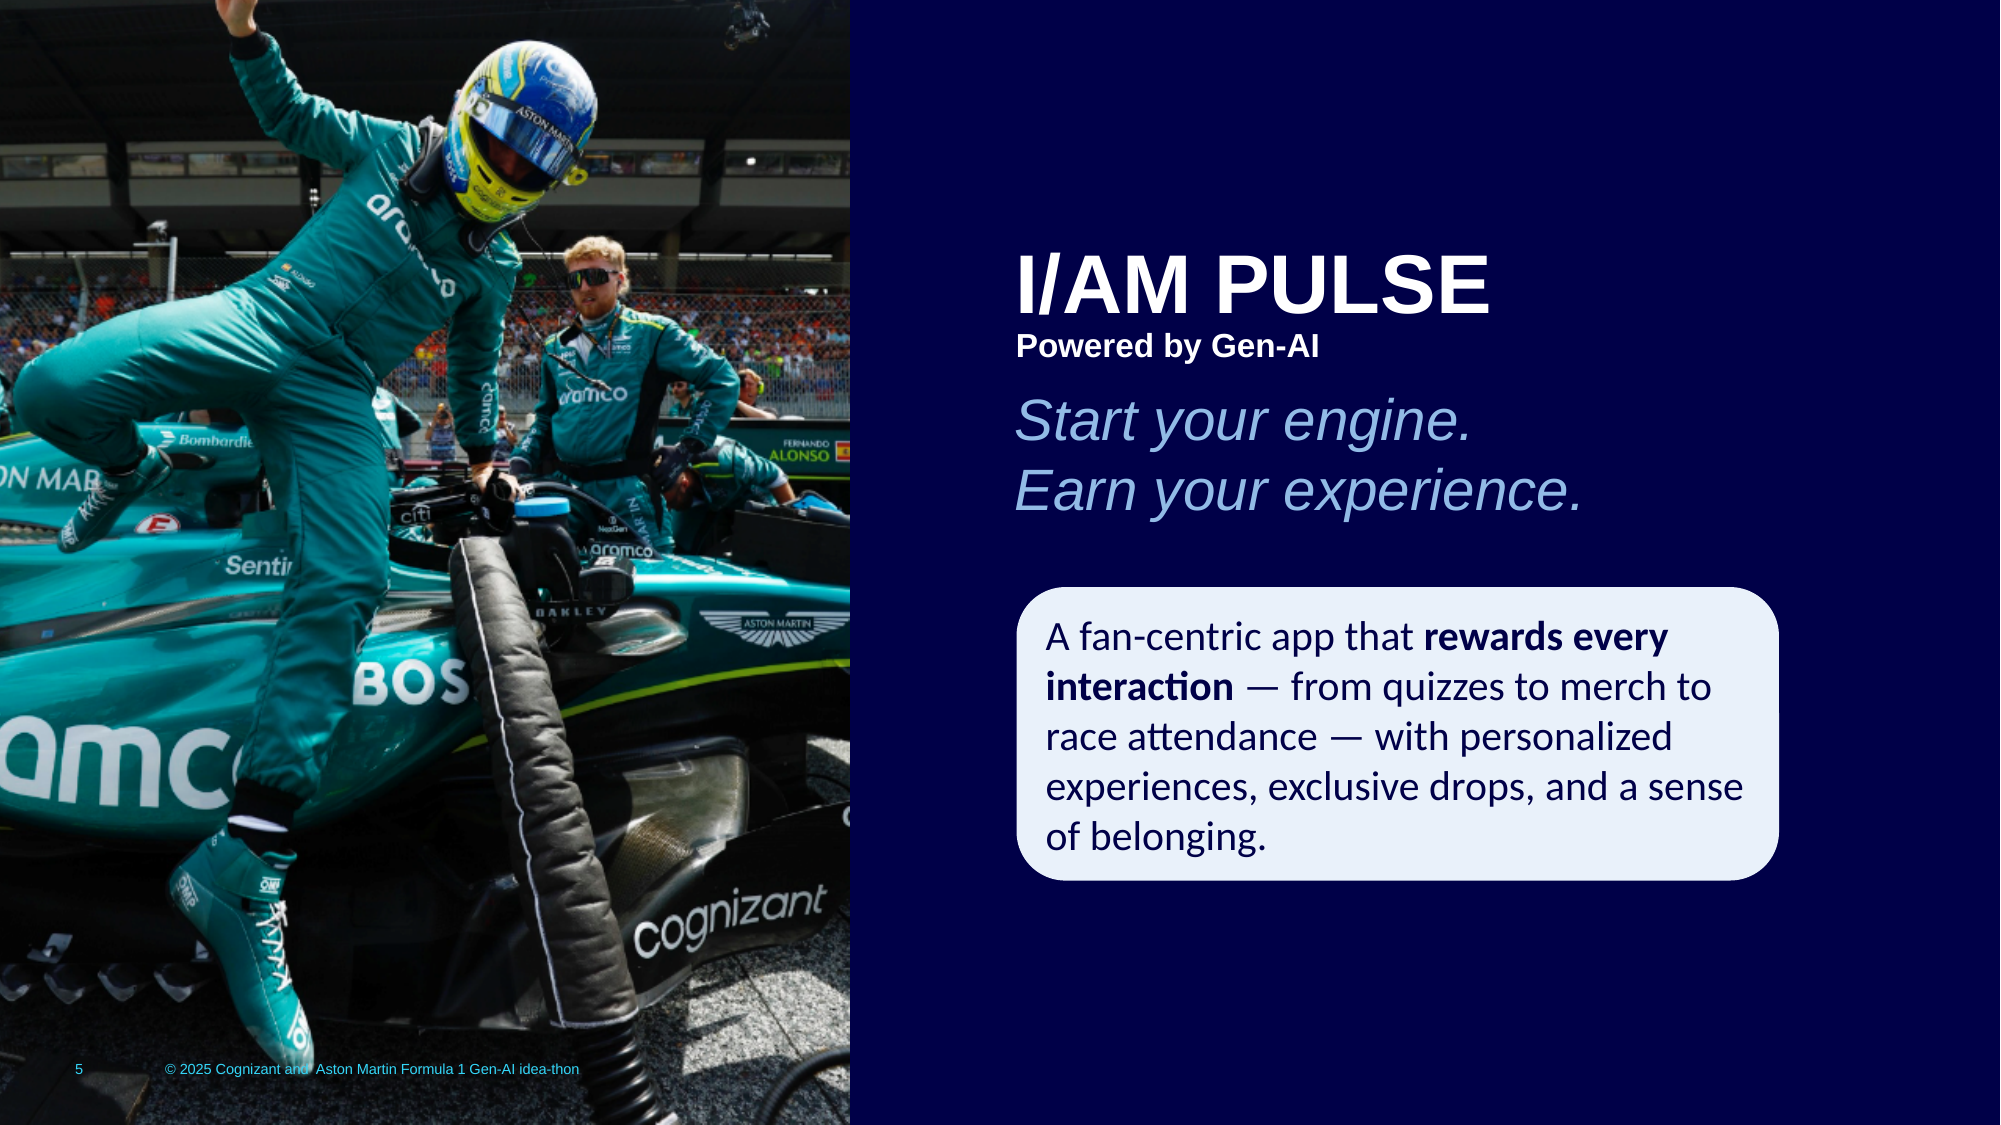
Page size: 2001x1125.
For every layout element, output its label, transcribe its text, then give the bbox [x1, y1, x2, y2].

picture [0, 0, 851, 1125]
title I/AM PULSE Powered by Gen-AI [1015, 244, 1780, 366]
text_box Start your engine. Earn your experience. [999, 374, 1839, 529]
text_box A fan-centric app that rewards every interaction — from quizzes to merch to race attendance — with personalized experiences, exclusive drops, and a sense of belonging. [1016, 587, 1780, 881]
